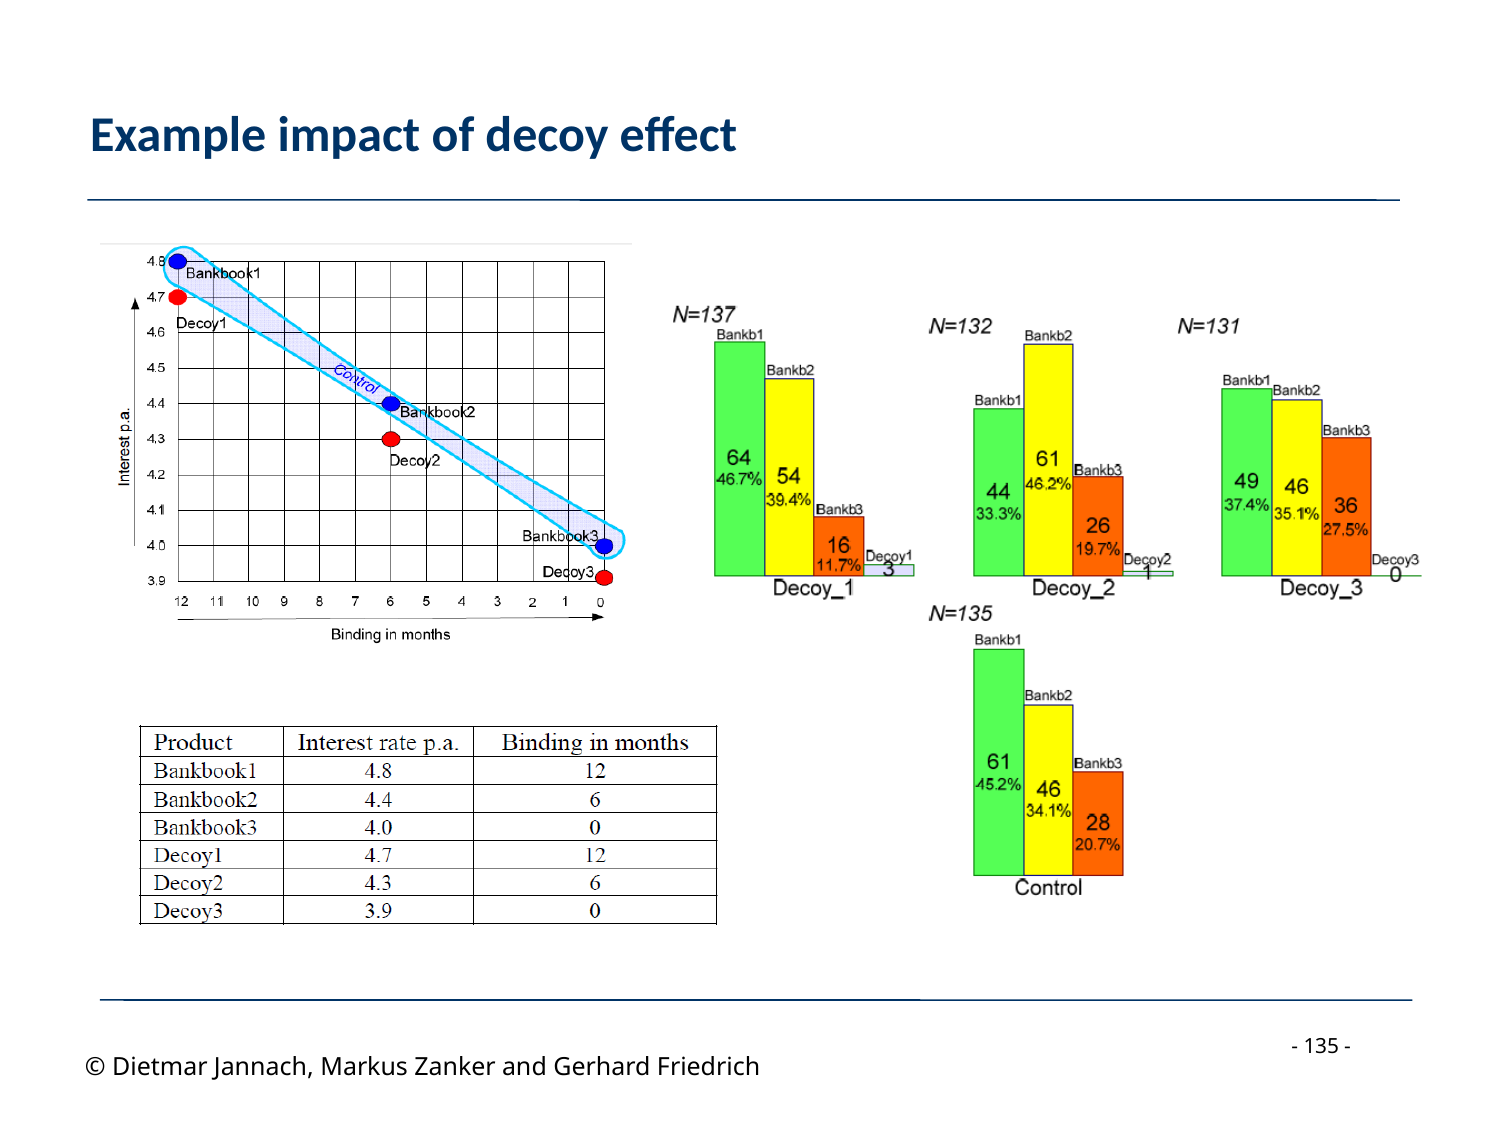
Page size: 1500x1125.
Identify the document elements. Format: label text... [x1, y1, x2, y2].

picture [100, 243, 632, 648]
title Example impact of decoy effect [74, 37, 1426, 226]
picture [130, 278, 1466, 936]
